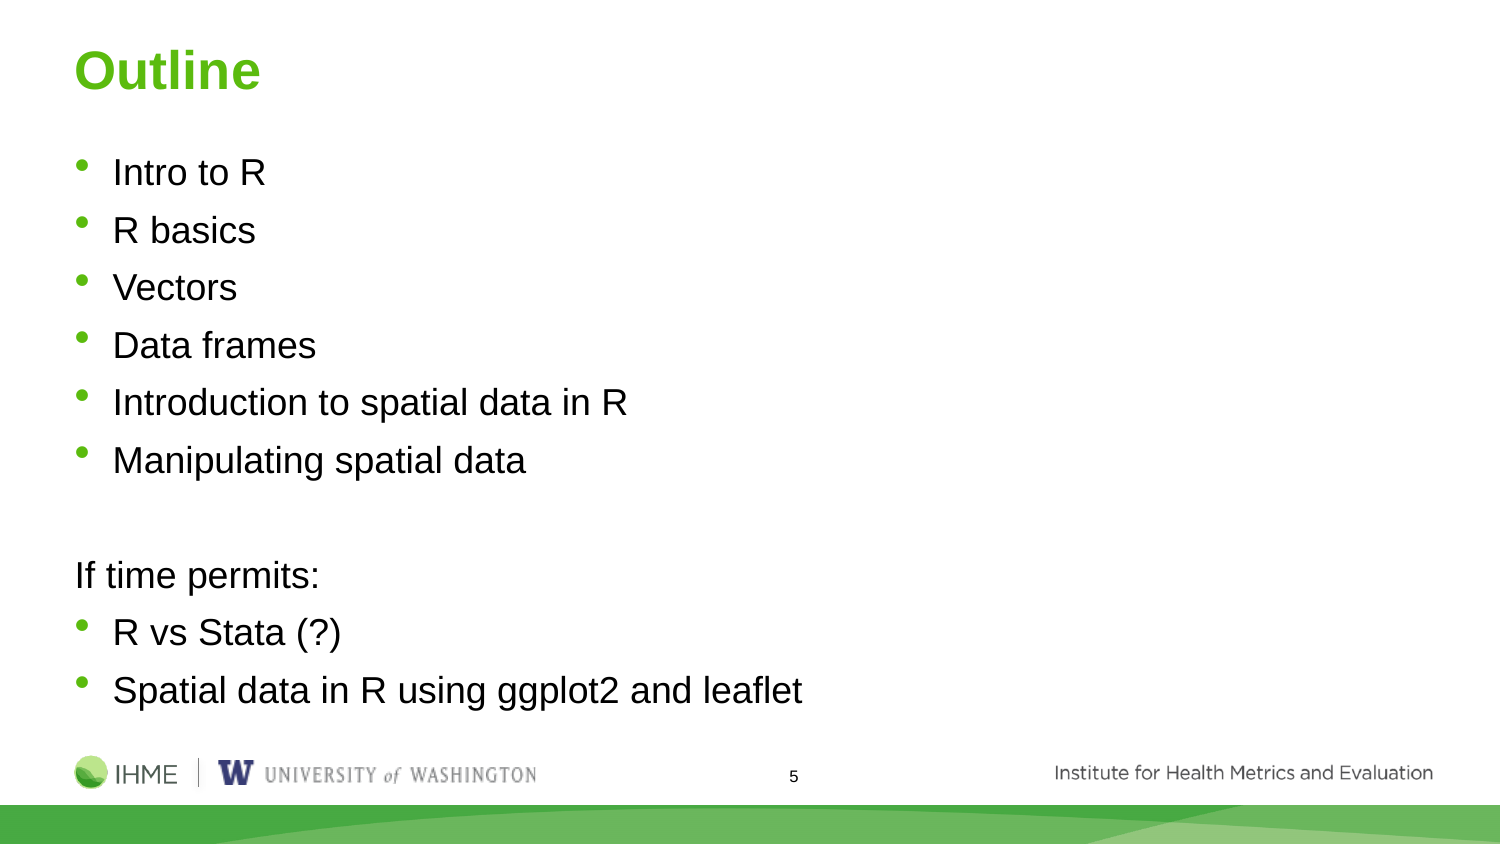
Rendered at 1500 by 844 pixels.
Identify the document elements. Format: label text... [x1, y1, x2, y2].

title Outline [59, 27, 1404, 109]
picture [74, 759, 177, 789]
picture [0, 805, 1500, 844]
picture [1049, 759, 1437, 784]
slide_number 5 [768, 758, 820, 794]
list Intro to R R basics Vectors Data frames Introduction to spatial data in R Manipulating spatial data If time permits: R vs Stata (?) Spatial data in R using ggplot2 and leaflet [59, 140, 1410, 759]
